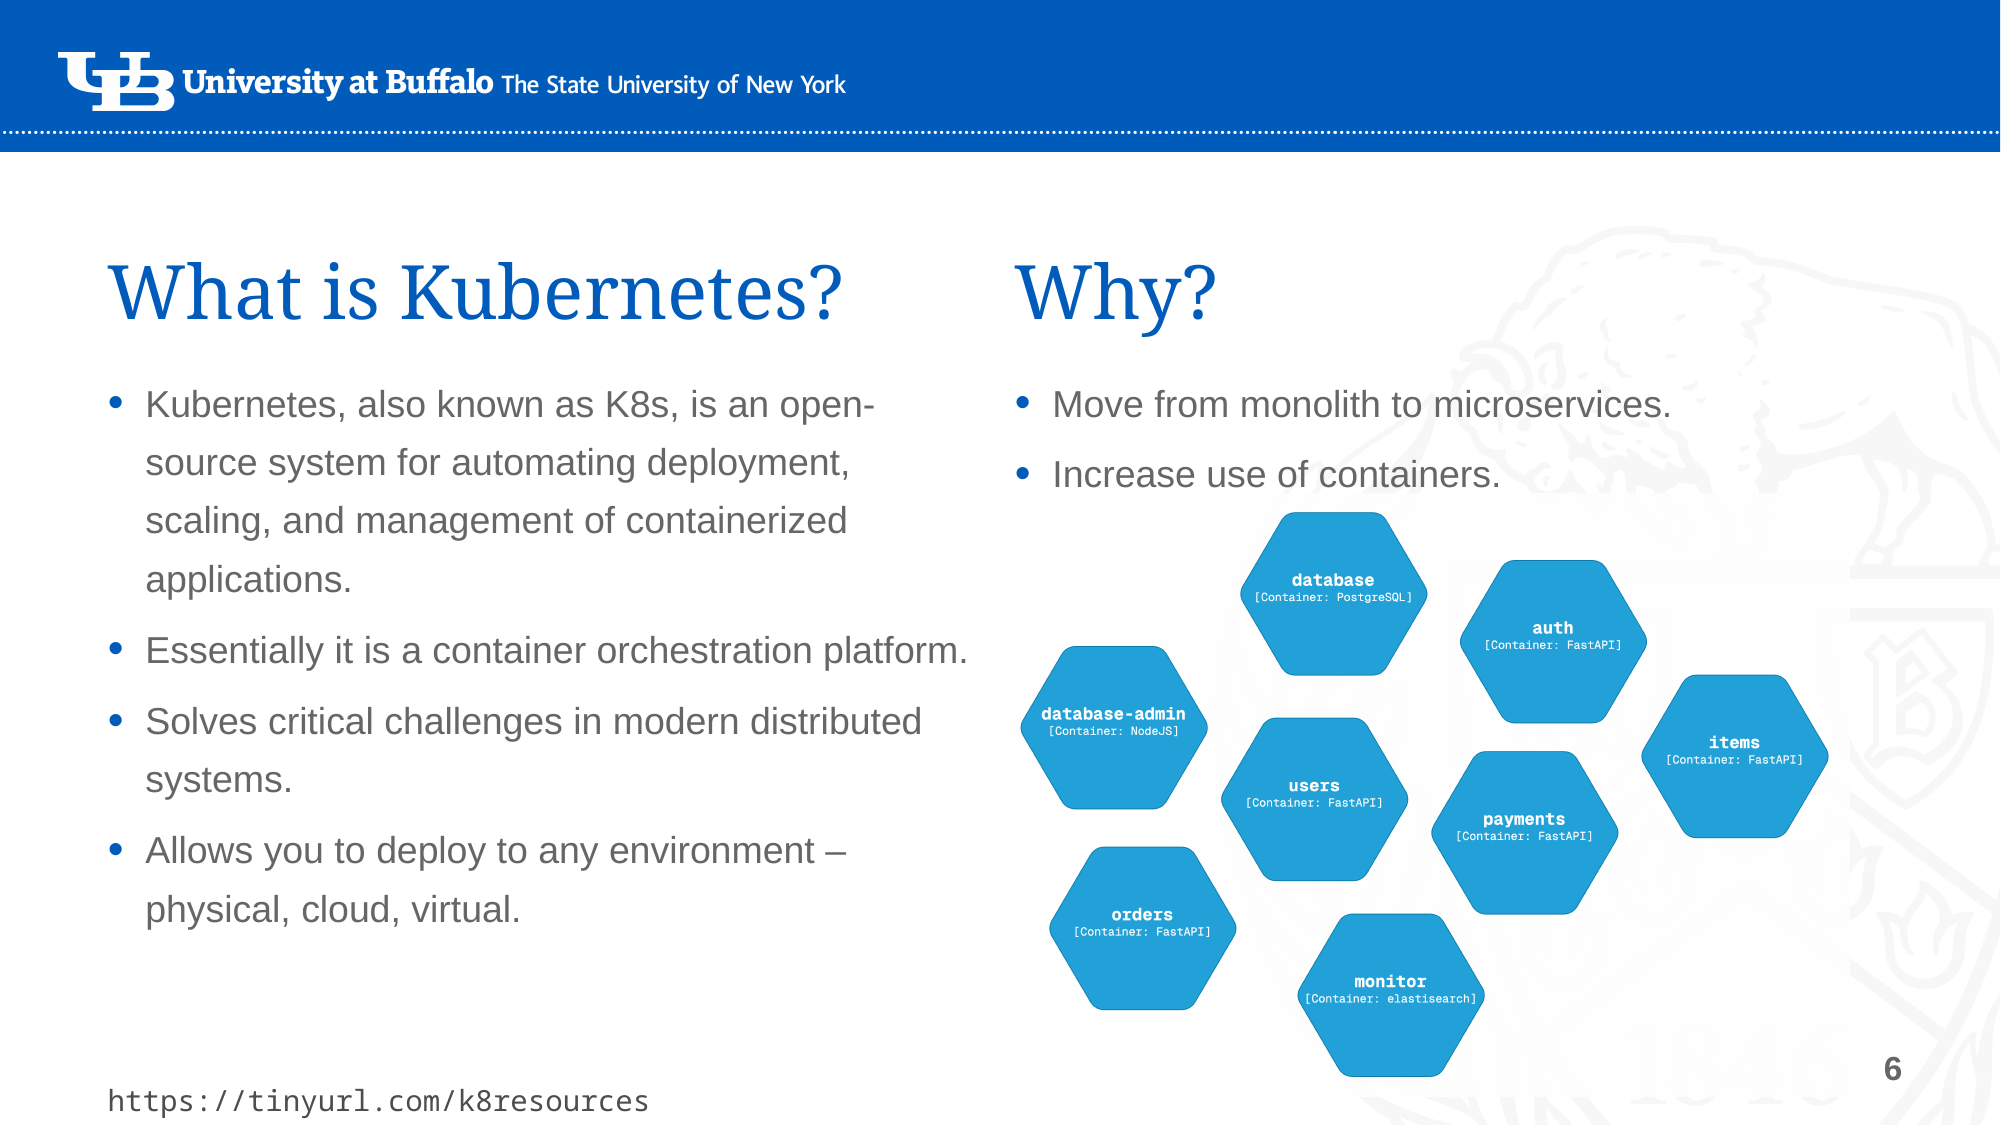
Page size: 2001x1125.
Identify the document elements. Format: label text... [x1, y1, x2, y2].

footer 6 [1850, 1036, 1918, 1097]
title What is Kubernetes? [93, 246, 999, 343]
text_box Why? [999, 246, 1907, 343]
picture [0, 0, 2001, 1125]
text_box https://tinyurl.com/k8resources [92, 1074, 691, 1125]
text_box Move from monolith to microservices. Increase use of containers. [999, 358, 1907, 1010]
list Kubernetes, also known as K8s, is an open-source system for automating deployment, scaling, and management of containerized applications. Essentially it is a container orchestration platform. Solves critical challenges in modern distributed systems. Allows you to deploy to any environment – physical, cloud, virtual. [93, 358, 999, 1010]
